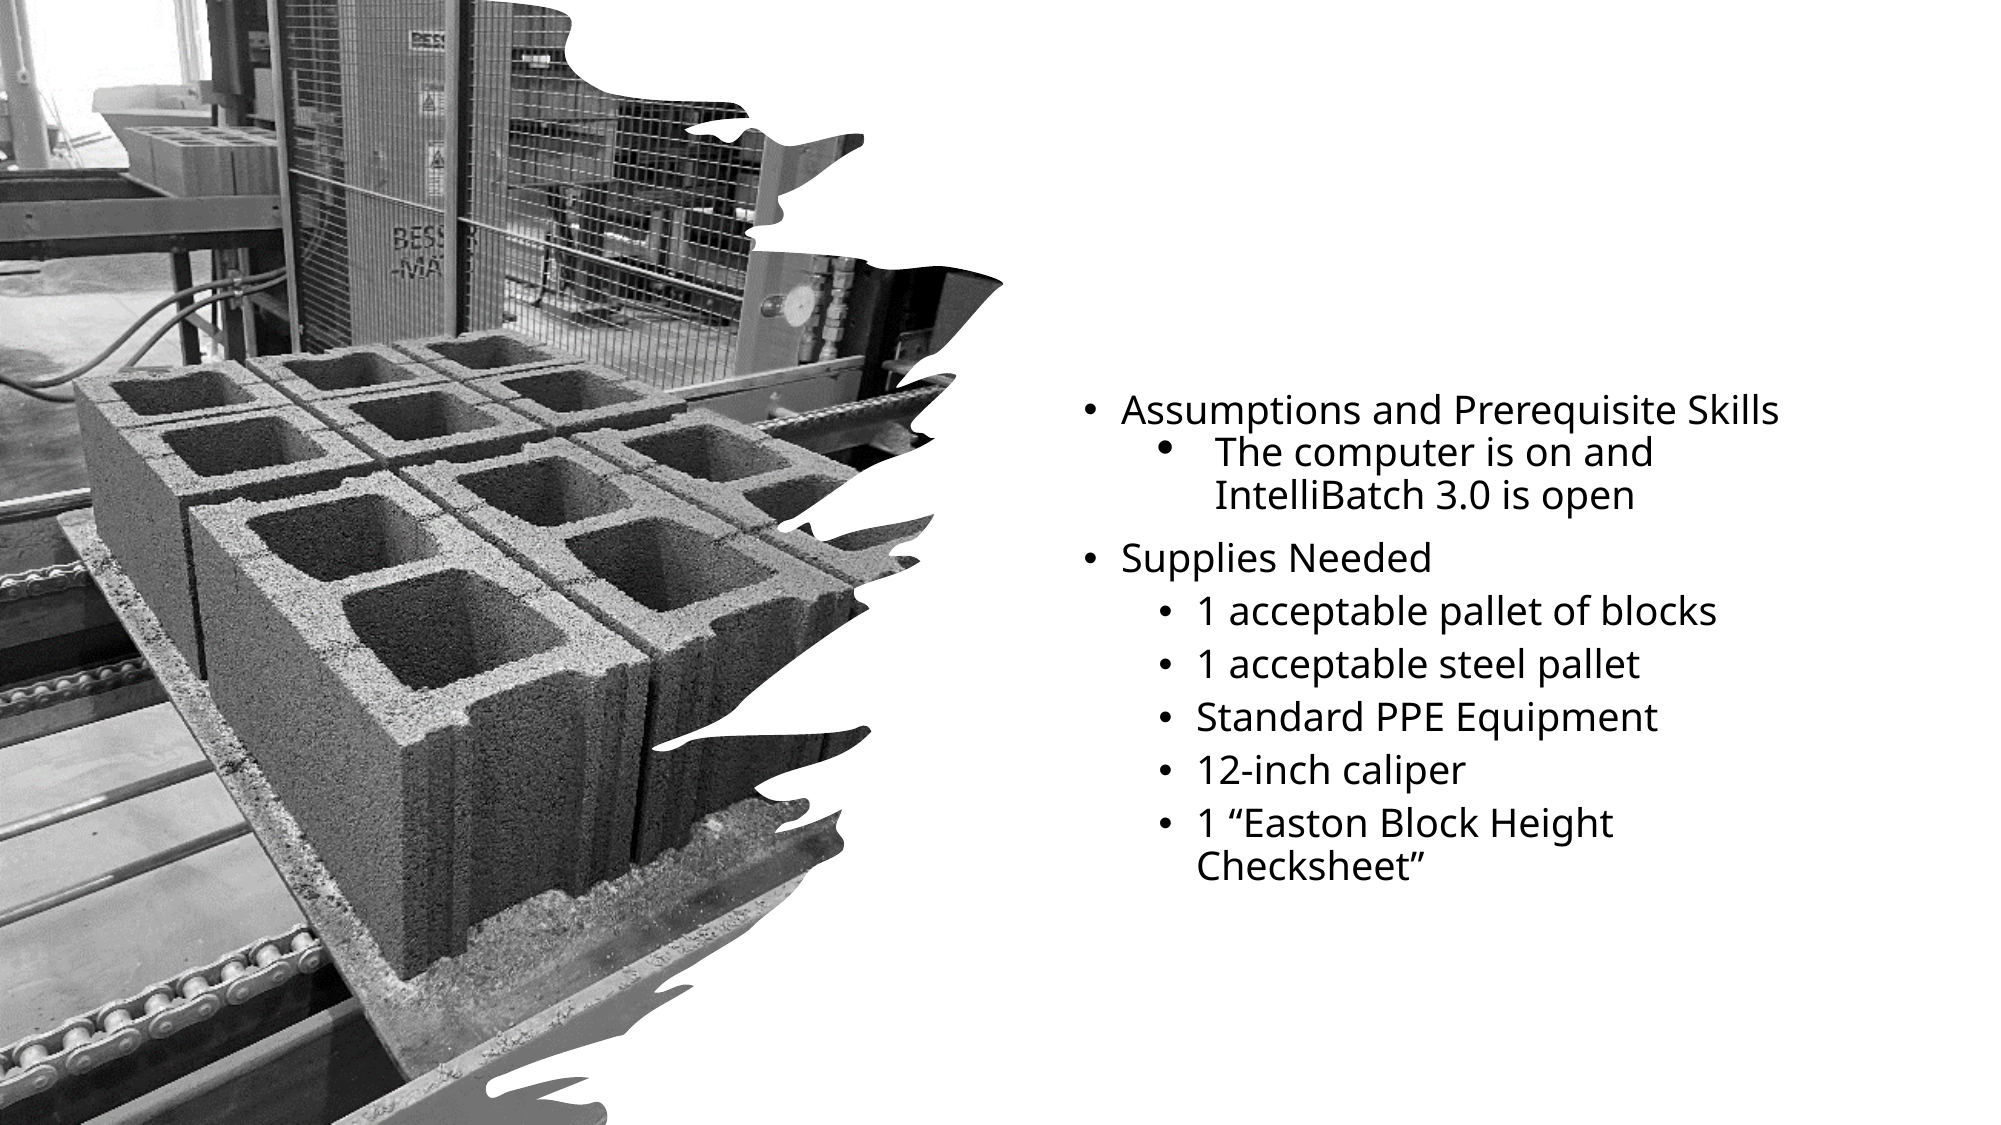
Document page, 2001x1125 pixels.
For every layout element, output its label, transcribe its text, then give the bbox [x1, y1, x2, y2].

picture [0, 0, 1004, 1125]
text_box [1004, 0, 2000, 1125]
list Assumptions and Prerequisite Skills The computer is on and IntelliBatch 3.0 is open Supplies Needed 1 acceptable pallet of blocks 1 acceptable steel pallet Standard PPE Equipment 12-inch caliper 1 “Easton Block Height Checksheet” [1068, 382, 1863, 1014]
